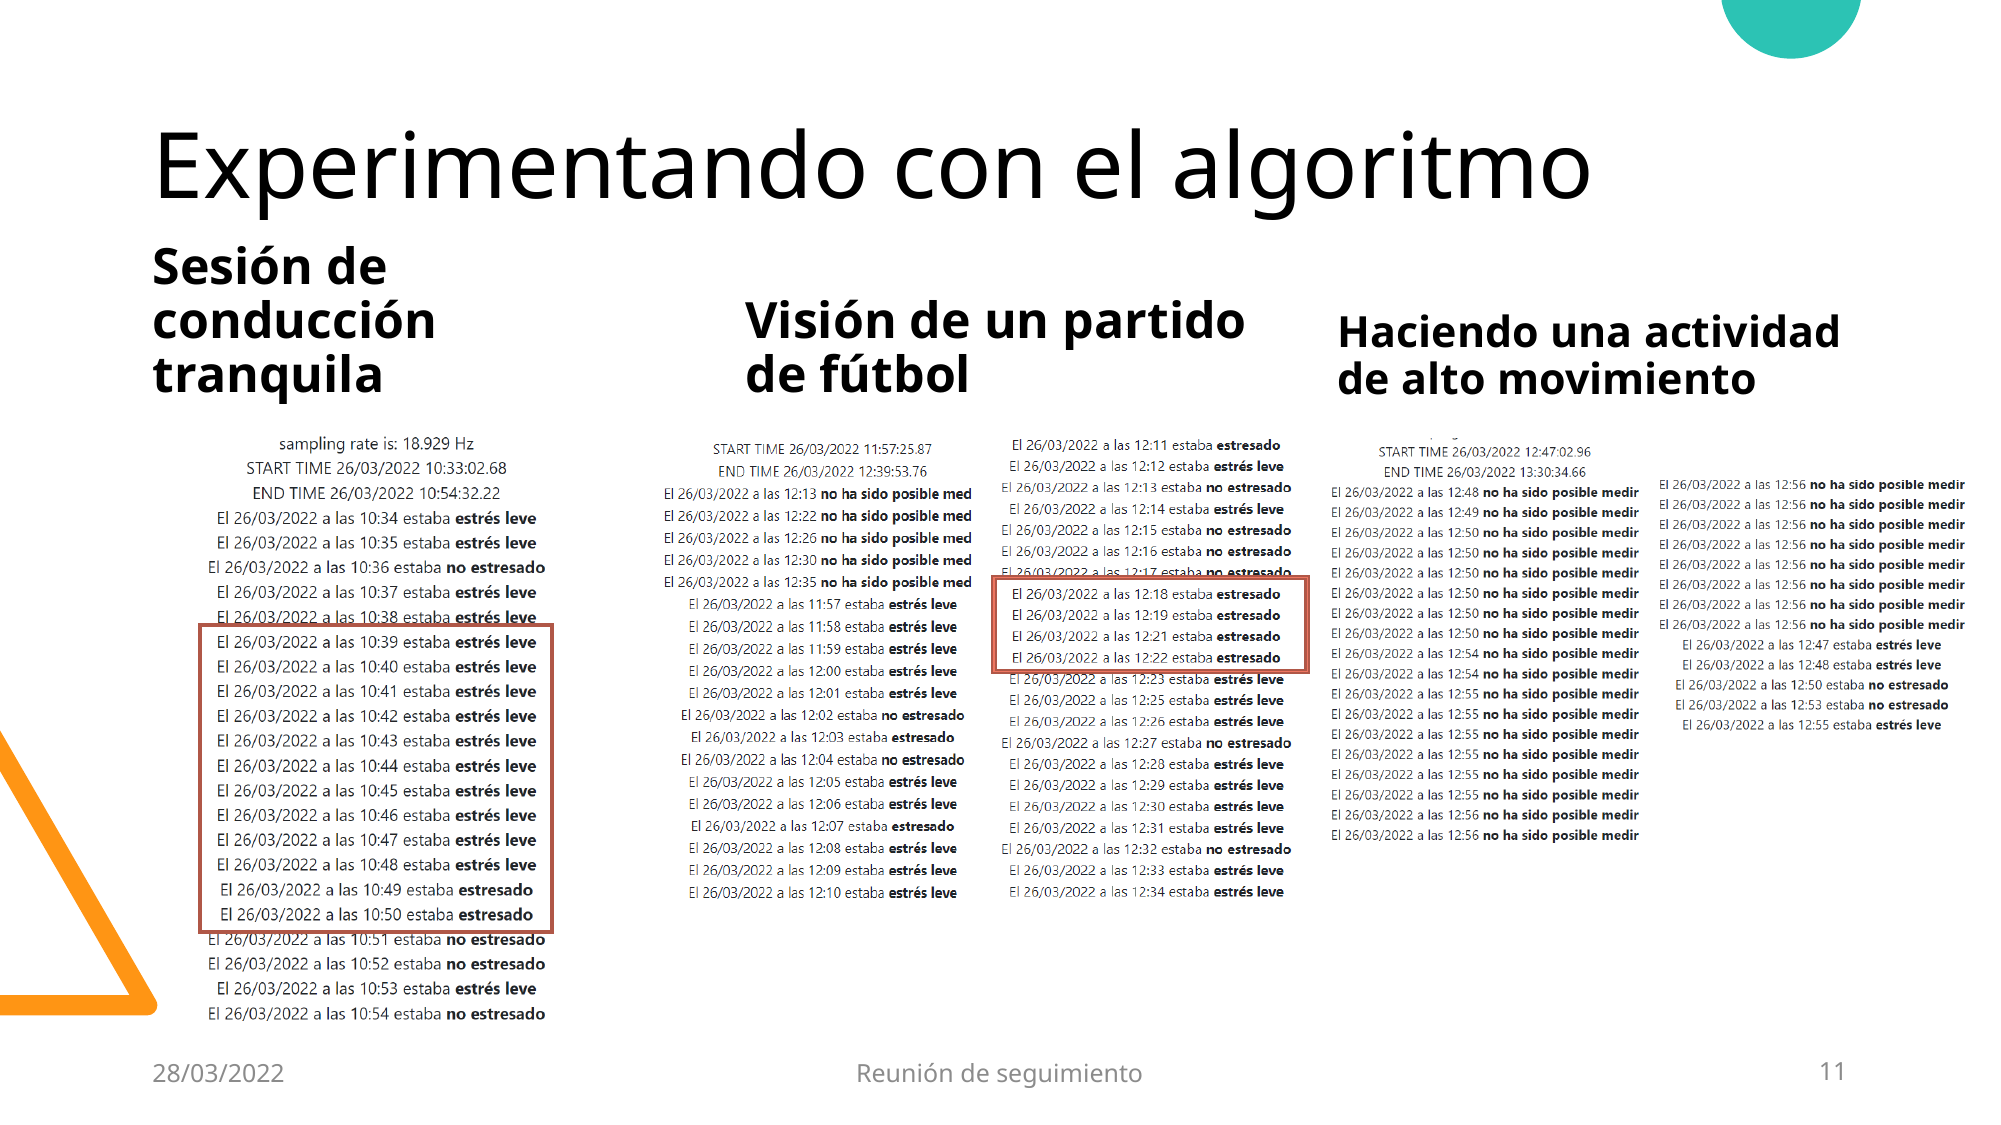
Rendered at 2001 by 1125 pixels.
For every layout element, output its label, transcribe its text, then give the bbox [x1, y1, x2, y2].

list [1316, 438, 1648, 846]
picture [1640, 480, 1974, 736]
text_box [550, 623, 554, 934]
footer Reunión de seguimiento [662, 1042, 1338, 1103]
title Experimentando con el algoritmo [137, 59, 1863, 278]
list Haciendo una actividad de alto movimiento [1323, 275, 1863, 411]
slide_number 11 [1412, 1042, 1863, 1103]
picture [651, 438, 1316, 904]
list Visión de un partido de fútbol [730, 275, 1271, 411]
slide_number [137, 1042, 588, 1103]
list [192, 424, 550, 1030]
list Sesión de conducción tranquila [137, 275, 687, 411]
